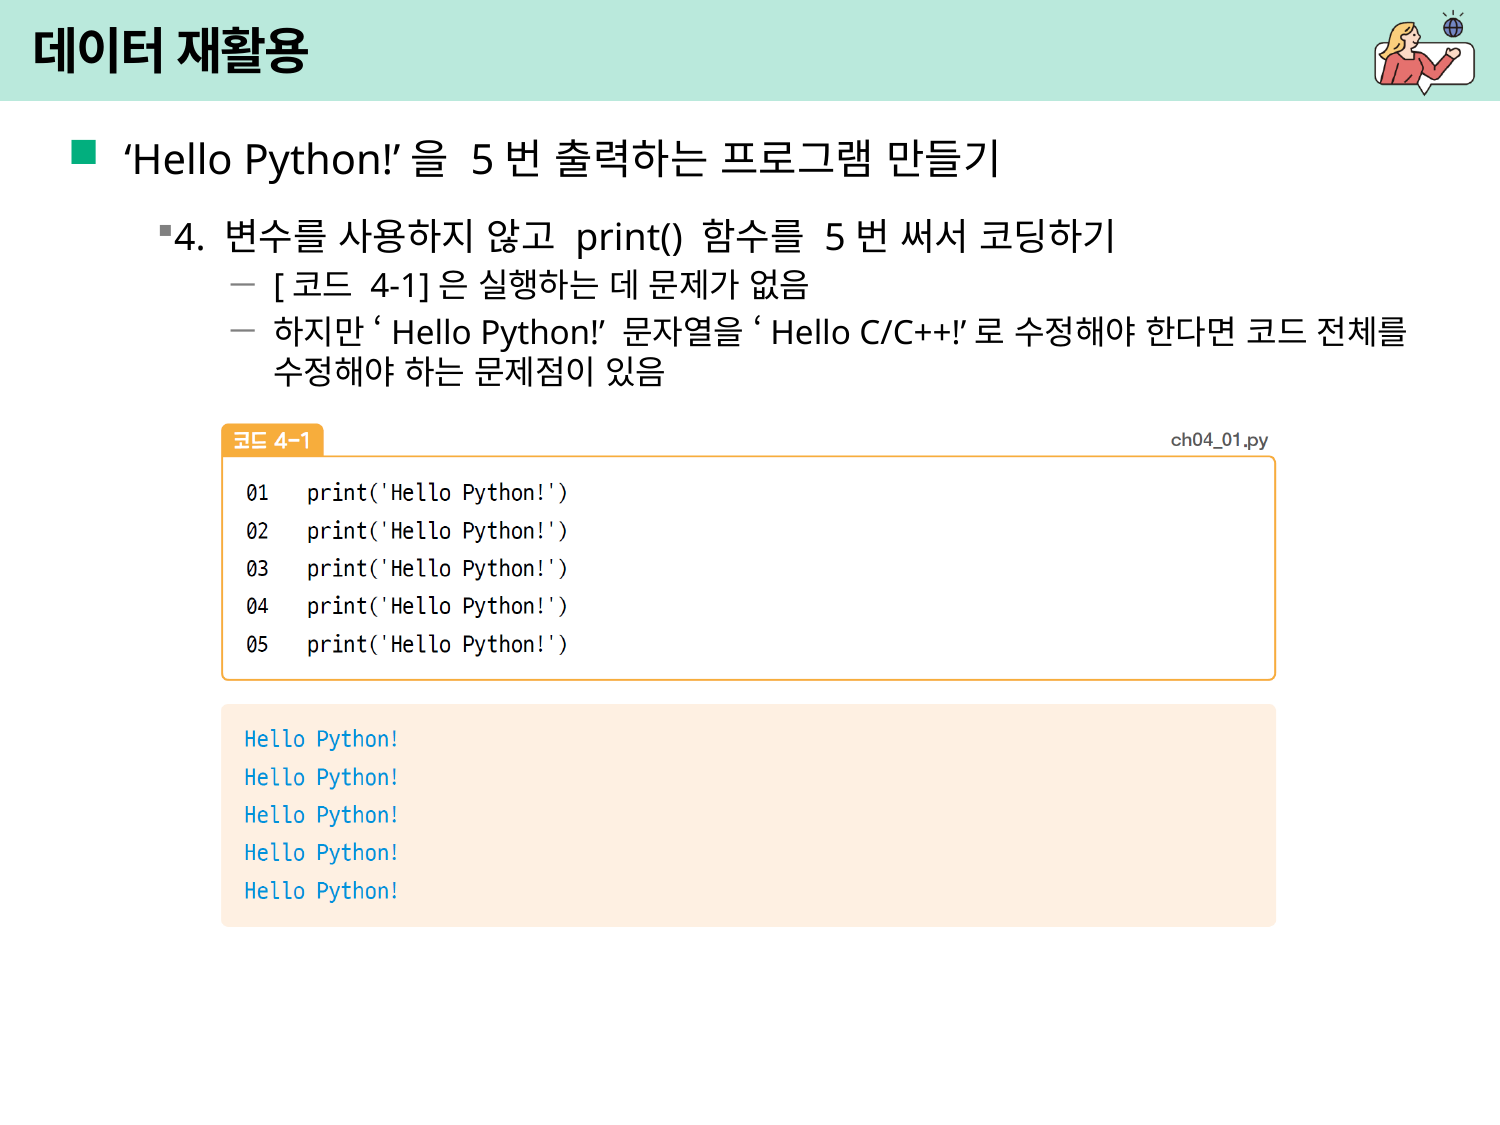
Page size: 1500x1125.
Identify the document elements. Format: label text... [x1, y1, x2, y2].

picture [218, 420, 1282, 935]
list ‘Hello Python!’을 5번 출력하는 프로그램 만들기 4. 변수를 사용하지 않고 print() 함수를 5번 써서 코딩하기 [코드 4-1]은 실행하는 데 문제가 없음 하지만 ‘Hello Python!’ 문자열을 ‘Hello C/C++!’로 수정해야 한다면 코드 전체를 수정해야 하는 문제점이 있음 [53, 125, 1425, 1005]
picture [1359, 0, 1500, 97]
title 데이터 재활용 [17, 10, 1295, 89]
